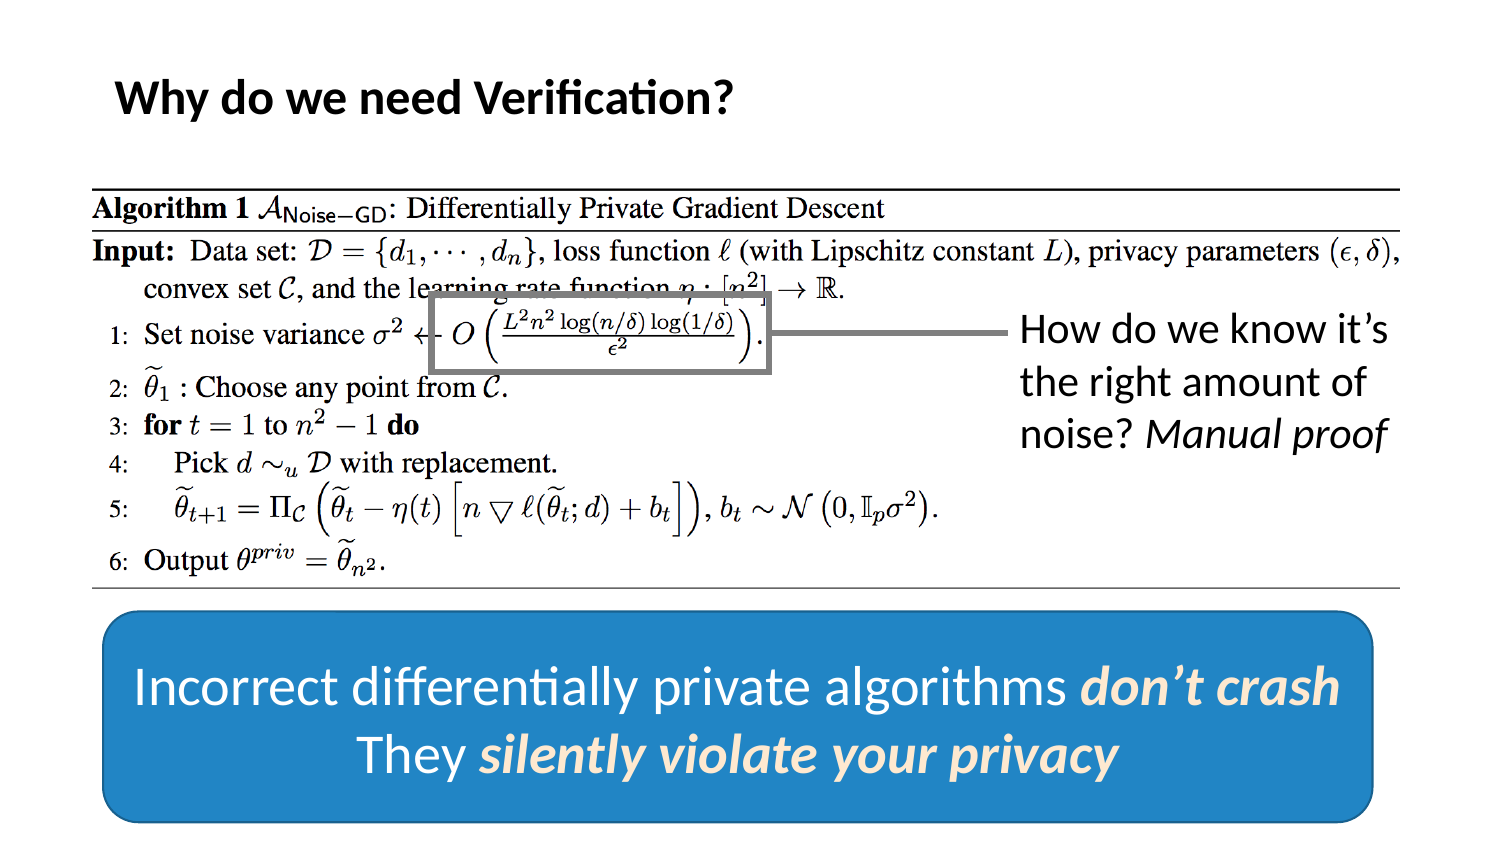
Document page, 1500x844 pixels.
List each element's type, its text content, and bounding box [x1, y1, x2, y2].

picture [73, 167, 1427, 612]
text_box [431, 294, 1427, 466]
title Why do we need Verification? [103, 44, 1397, 152]
text_box Incorrect differentially private algorithms don’t crash They silently violate your privacy [103, 621, 1373, 823]
